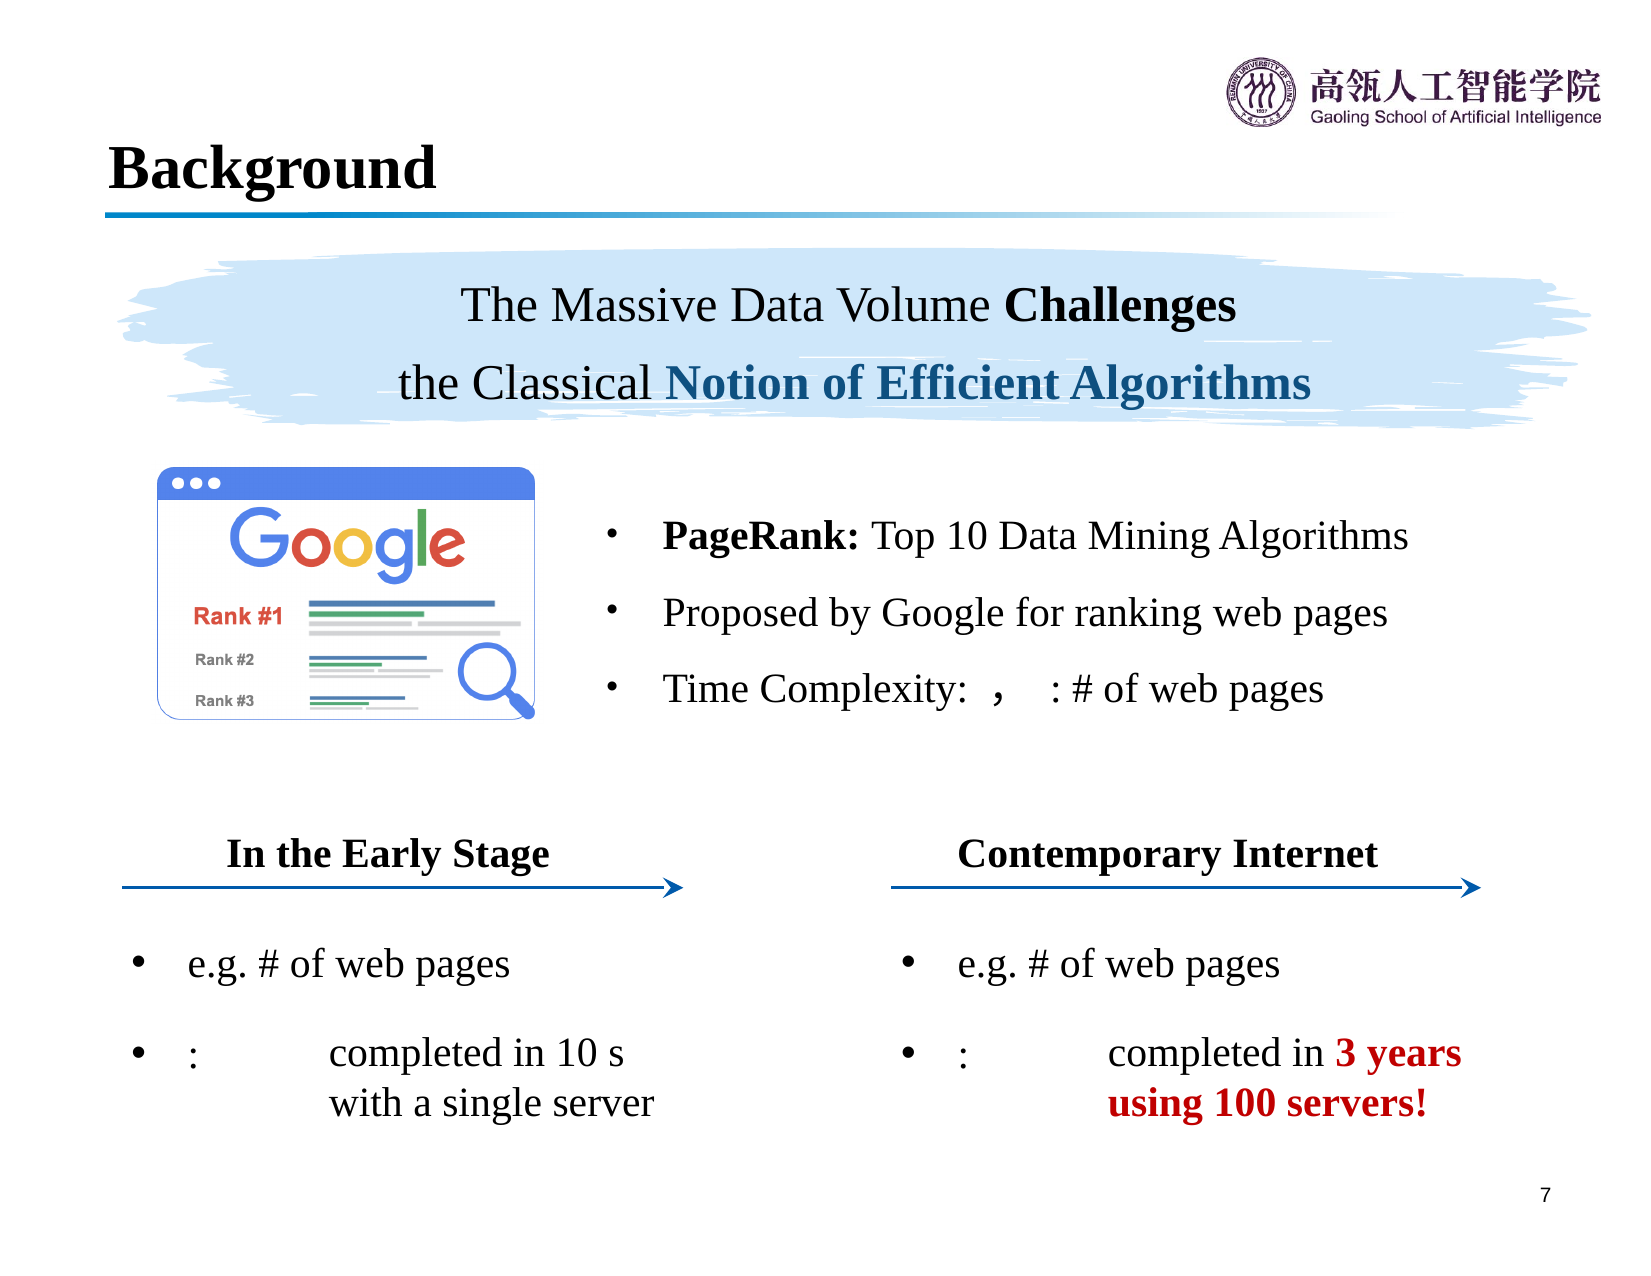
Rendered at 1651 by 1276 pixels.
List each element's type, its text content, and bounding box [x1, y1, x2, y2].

text_box Background [92, 117, 1569, 211]
text_box Contemporary Internet [860, 803, 1476, 883]
text_box completed in 3 years using 100 servers! [1093, 1017, 1548, 1133]
text_box In the Early Stage [80, 803, 696, 883]
picture [151, 460, 544, 724]
text_box The Massive Data Volume Challenges the Classical Notion of Efficient Algorithms [116, 247, 1592, 430]
text_box [102, 211, 1406, 221]
text_box completed in 10 s with a single server [313, 1017, 688, 1133]
picture [1226, 57, 1601, 127]
